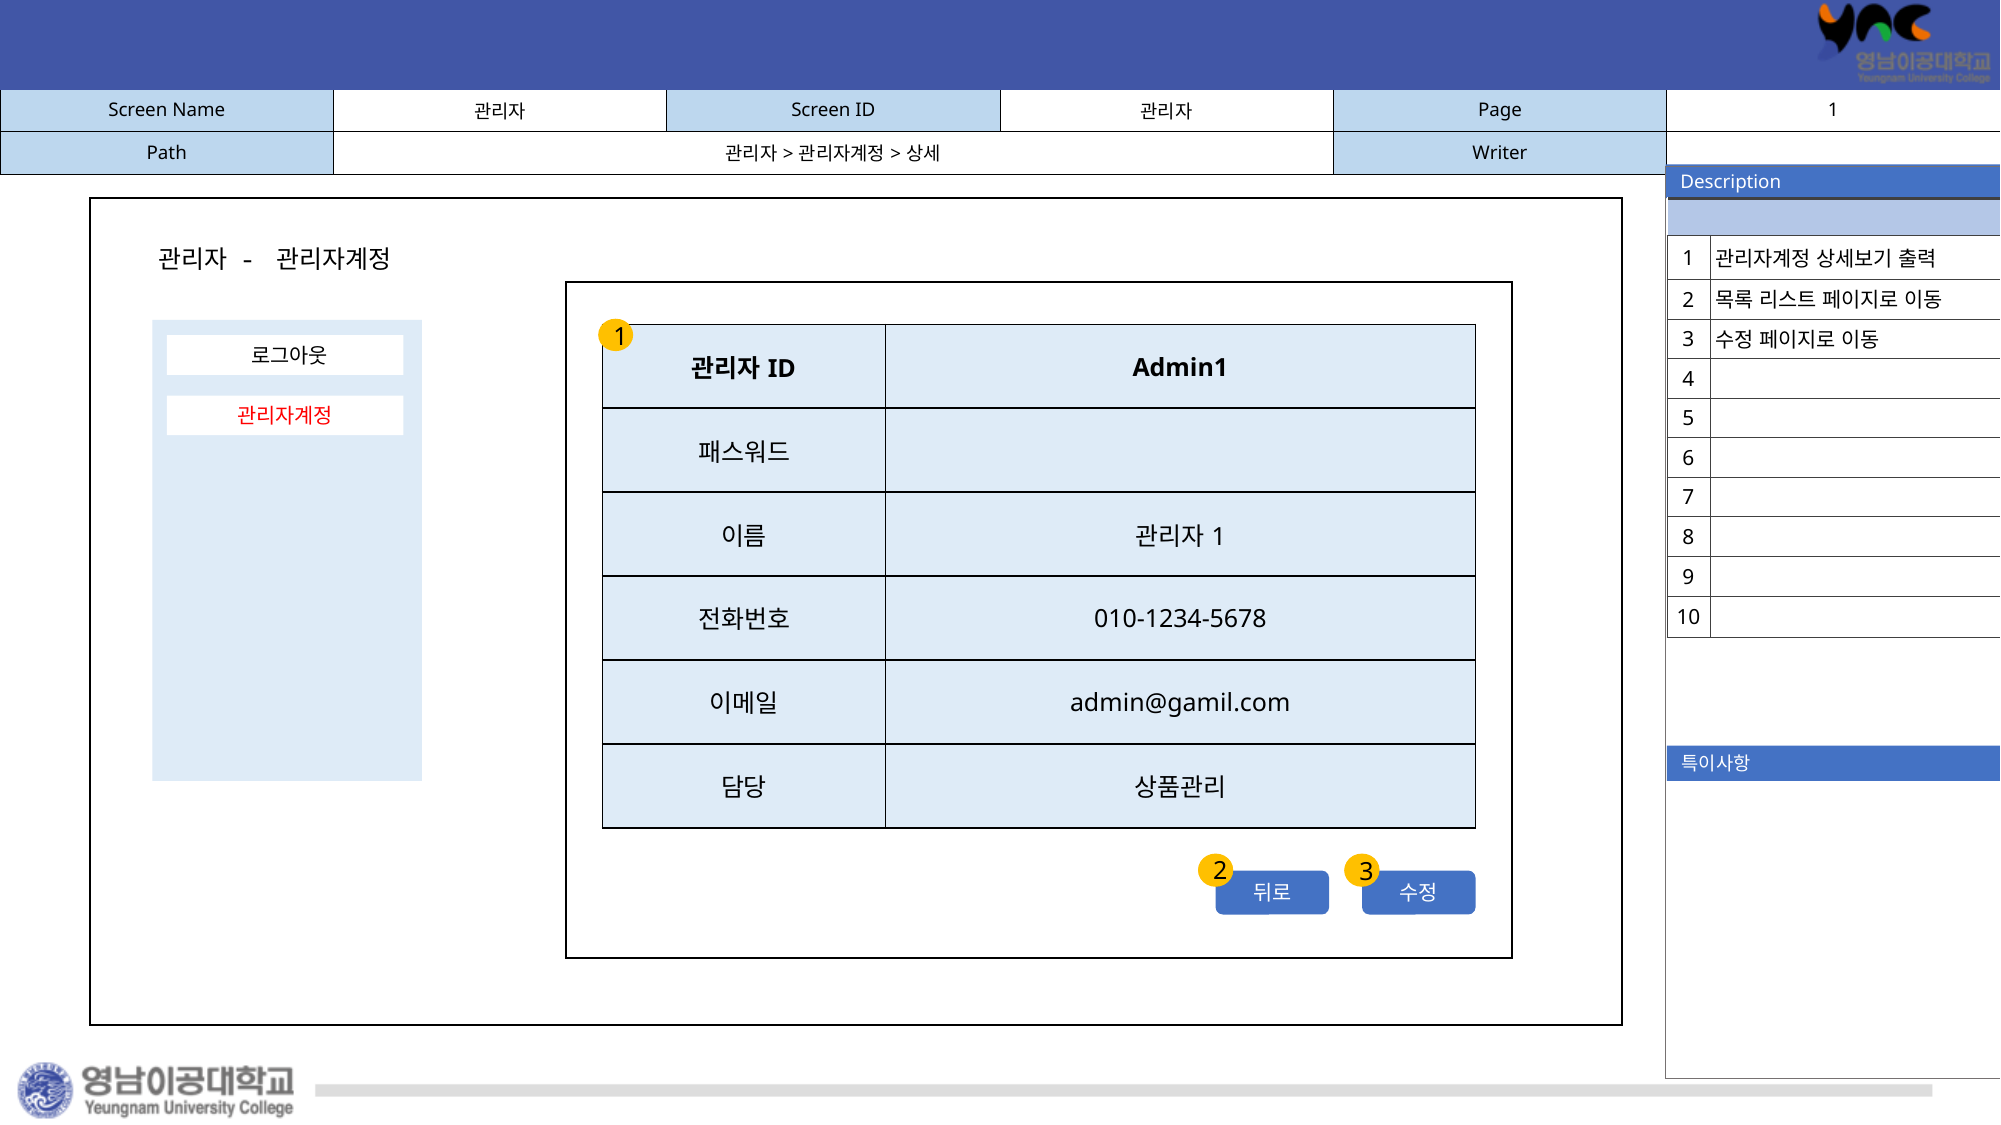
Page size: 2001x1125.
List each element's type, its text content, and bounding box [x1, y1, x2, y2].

text_box 관리자계정 [166, 395, 404, 436]
table_cell Writer [1334, 132, 1666, 174]
table_cell 담당 [603, 745, 885, 827]
table_cell admin@gamil.com [886, 661, 1475, 743]
text_box 2 [1197, 852, 1235, 888]
table_header 1 [1667, 90, 2000, 131]
table_cell 이름 [603, 493, 885, 575]
table_header Page [1334, 90, 1666, 131]
text_box [1666, 165, 2000, 1058]
text_box [565, 281, 1513, 959]
table_cell [886, 409, 1475, 491]
text_box 3 [1343, 853, 1381, 888]
table_header 관리자 [334, 90, 666, 131]
table_cell 관리자>관리자계정>상세 [334, 132, 1333, 174]
table_cell 패스워드 [603, 409, 885, 491]
text_box 1 [597, 317, 635, 353]
table_header 관리자ID [603, 325, 885, 407]
table_cell Path [1, 132, 333, 174]
table_cell 상품관리 [886, 745, 1475, 827]
table_header Screen ID [667, 90, 1000, 131]
picture [0, 0, 2000, 90]
text_box 뒤로 [1214, 869, 1331, 916]
table_cell 이메일 [603, 661, 885, 743]
table_header Admin1 [886, 325, 1475, 407]
text_box 수정 [1361, 869, 1477, 916]
table_cell 관리자1 [886, 493, 1475, 575]
picture [1, 1058, 2000, 1125]
table_header Screen Name [1, 90, 333, 131]
text_box [89, 197, 1623, 1026]
table_cell 010-1234-5678 [886, 577, 1475, 659]
table_cell [1667, 132, 2000, 163]
table_header 관리자 [1001, 90, 1333, 131]
table_cell 전화번호 [603, 577, 885, 659]
